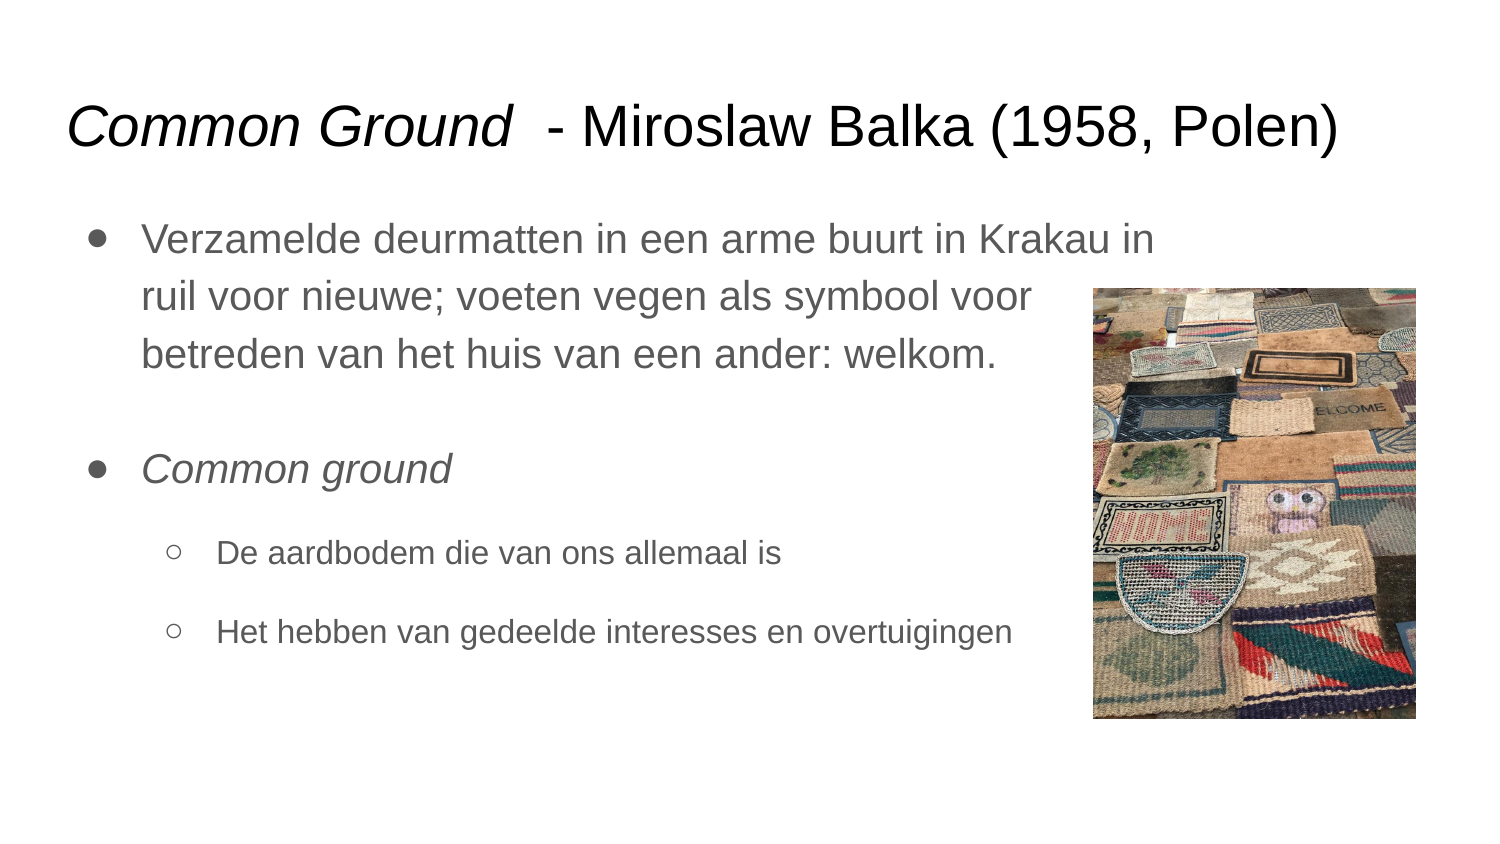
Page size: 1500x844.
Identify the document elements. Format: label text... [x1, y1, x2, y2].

picture [1092, 288, 1416, 720]
list Verzamelde deurmatten in een arme buurt in Krakau in ruil voor nieuwe; voeten vegen als symbool voor betreden van het huis van een ander: welkom. Common ground De aardbodem die van ons allemaal is Het hebben van gedeelde interesses en overtuigingen [51, 189, 1205, 750]
title Common Ground - Miroslaw Balka (1958, Polen) [51, 72, 1449, 167]
